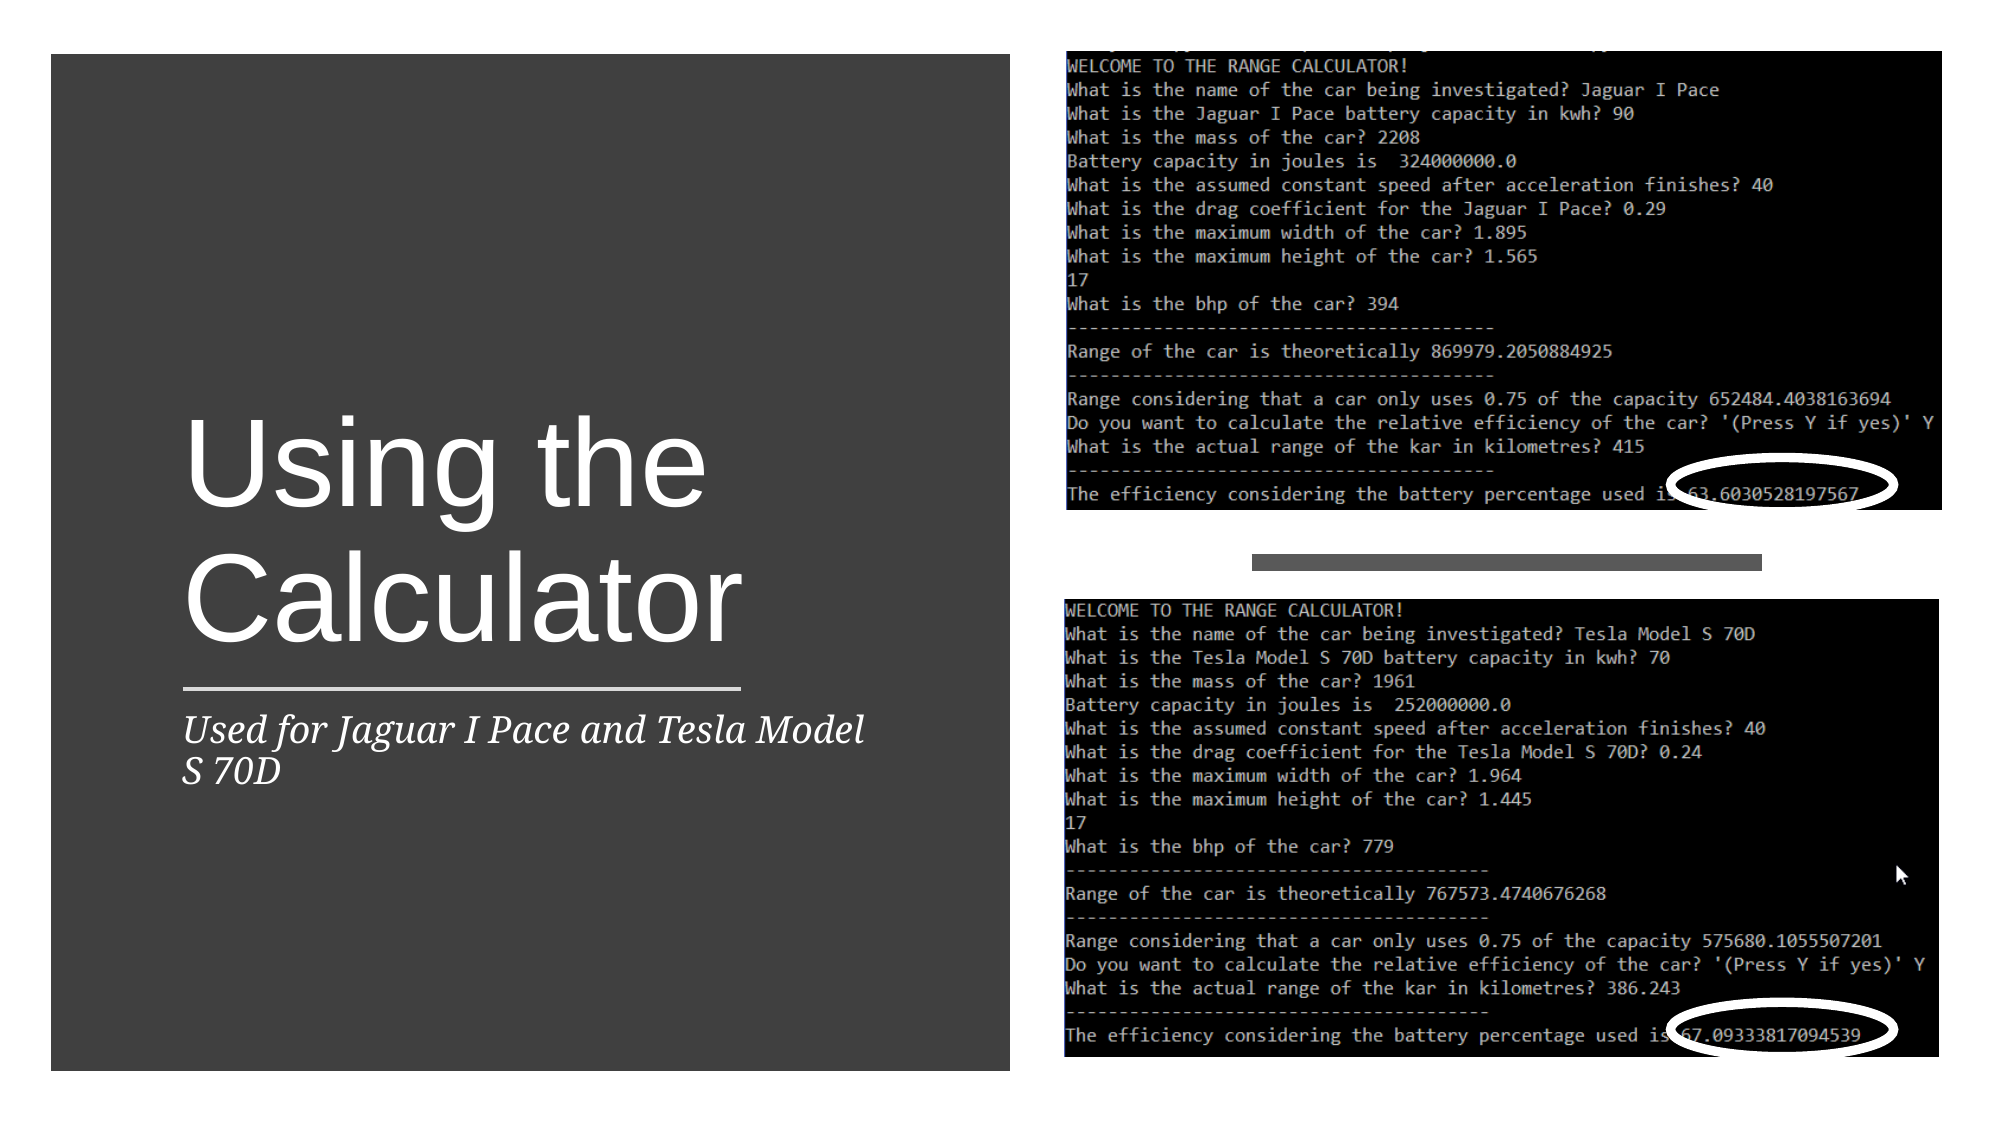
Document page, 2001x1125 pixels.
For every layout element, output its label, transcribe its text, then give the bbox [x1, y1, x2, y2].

picture [1066, 51, 1942, 510]
text_box [61, 64, 1001, 1061]
title Using the Calculator [167, 172, 899, 677]
list Used for Jaguar I Pace and Tesla Model S 70D [167, 704, 899, 953]
picture [1064, 599, 1939, 1057]
